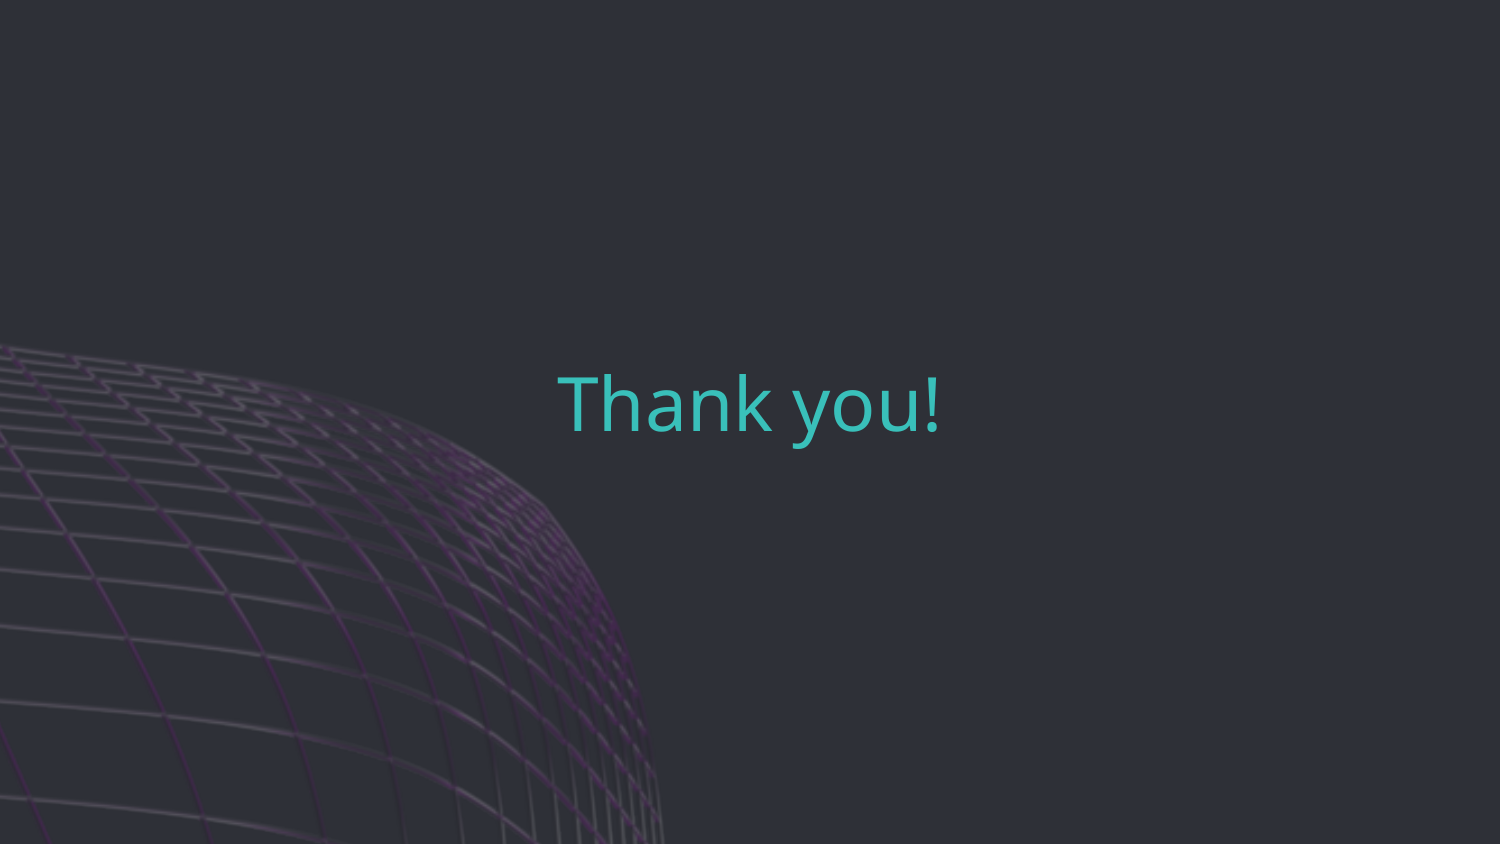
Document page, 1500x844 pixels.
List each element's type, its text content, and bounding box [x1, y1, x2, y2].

picture [0, 264, 751, 844]
title Thank you! [755, 332, 1449, 471]
